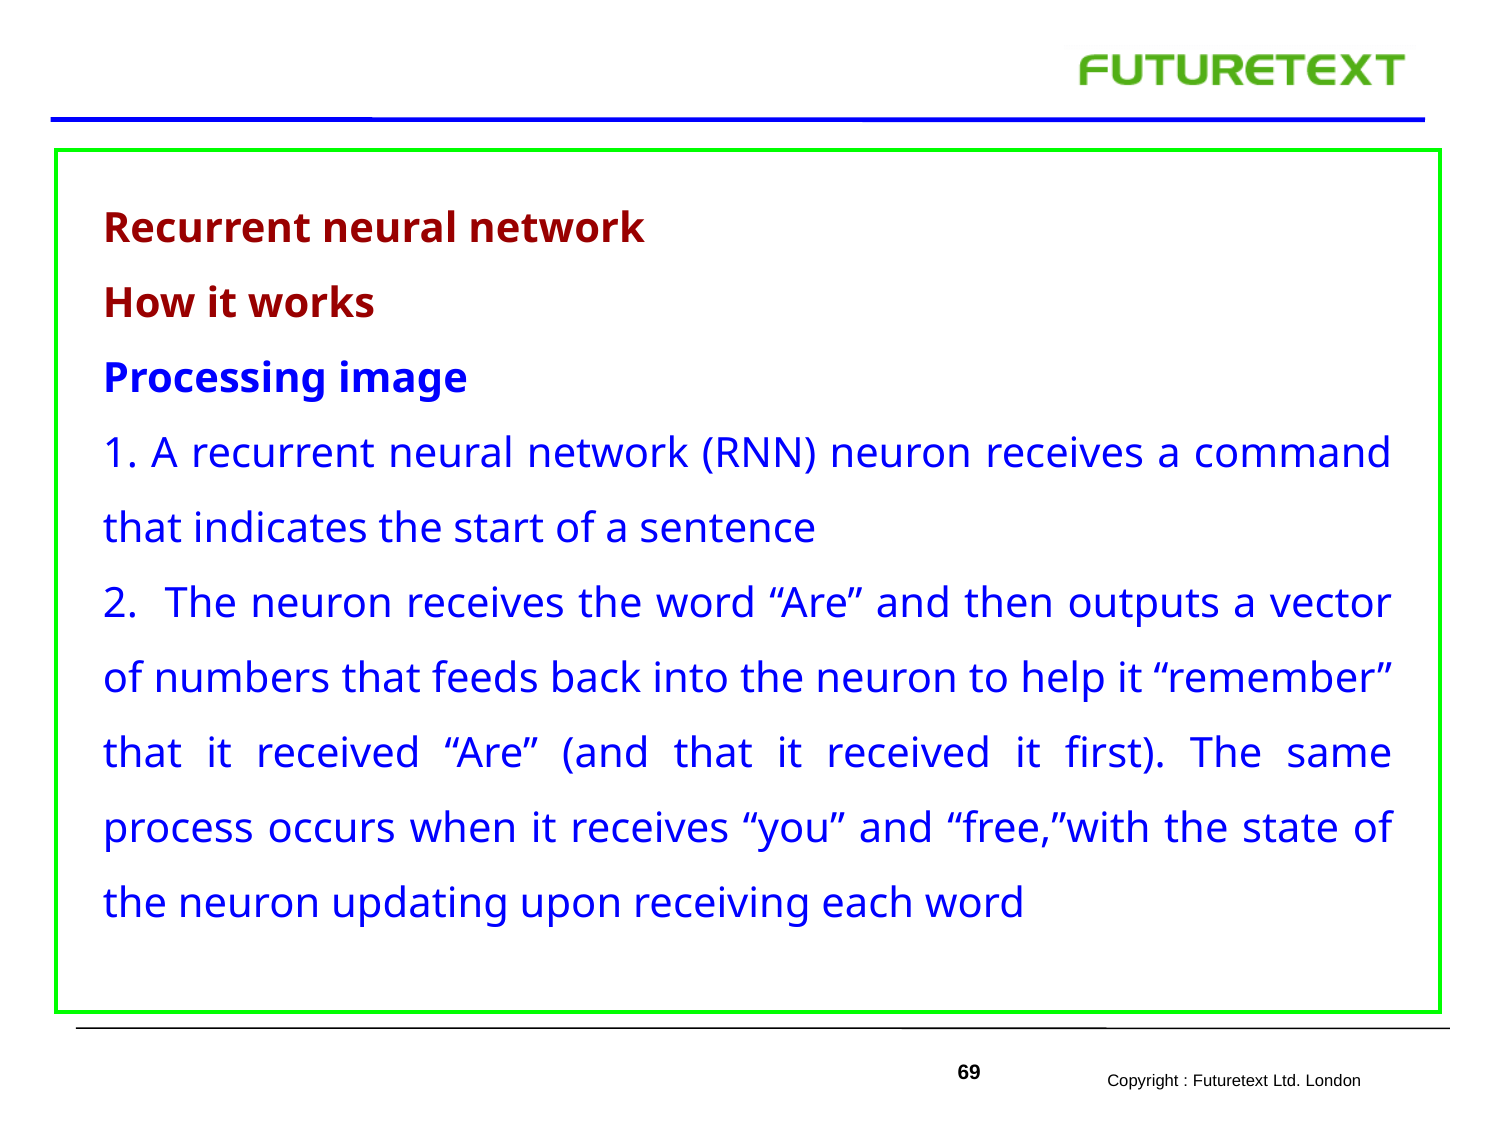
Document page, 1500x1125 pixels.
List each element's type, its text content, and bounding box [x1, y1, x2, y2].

text_box 69 [891, 1051, 1048, 1101]
text_box Recurrent neural network How it works Processing image 1. A recurrent neural network (RNN) neuron receives a command that indicates the start of a sentence 2. The neuron receives the word “Are” and then outputs a vector of numbers that feeds back into the neuron to help it “remember” that it received “Are” (and that it received it first). The same process occurs when it receives “you” and “free,”with the state of the neuron updating upon receiving each word [77, 168, 1408, 934]
text_box [56, 149, 1441, 1012]
picture [1064, 44, 1416, 98]
